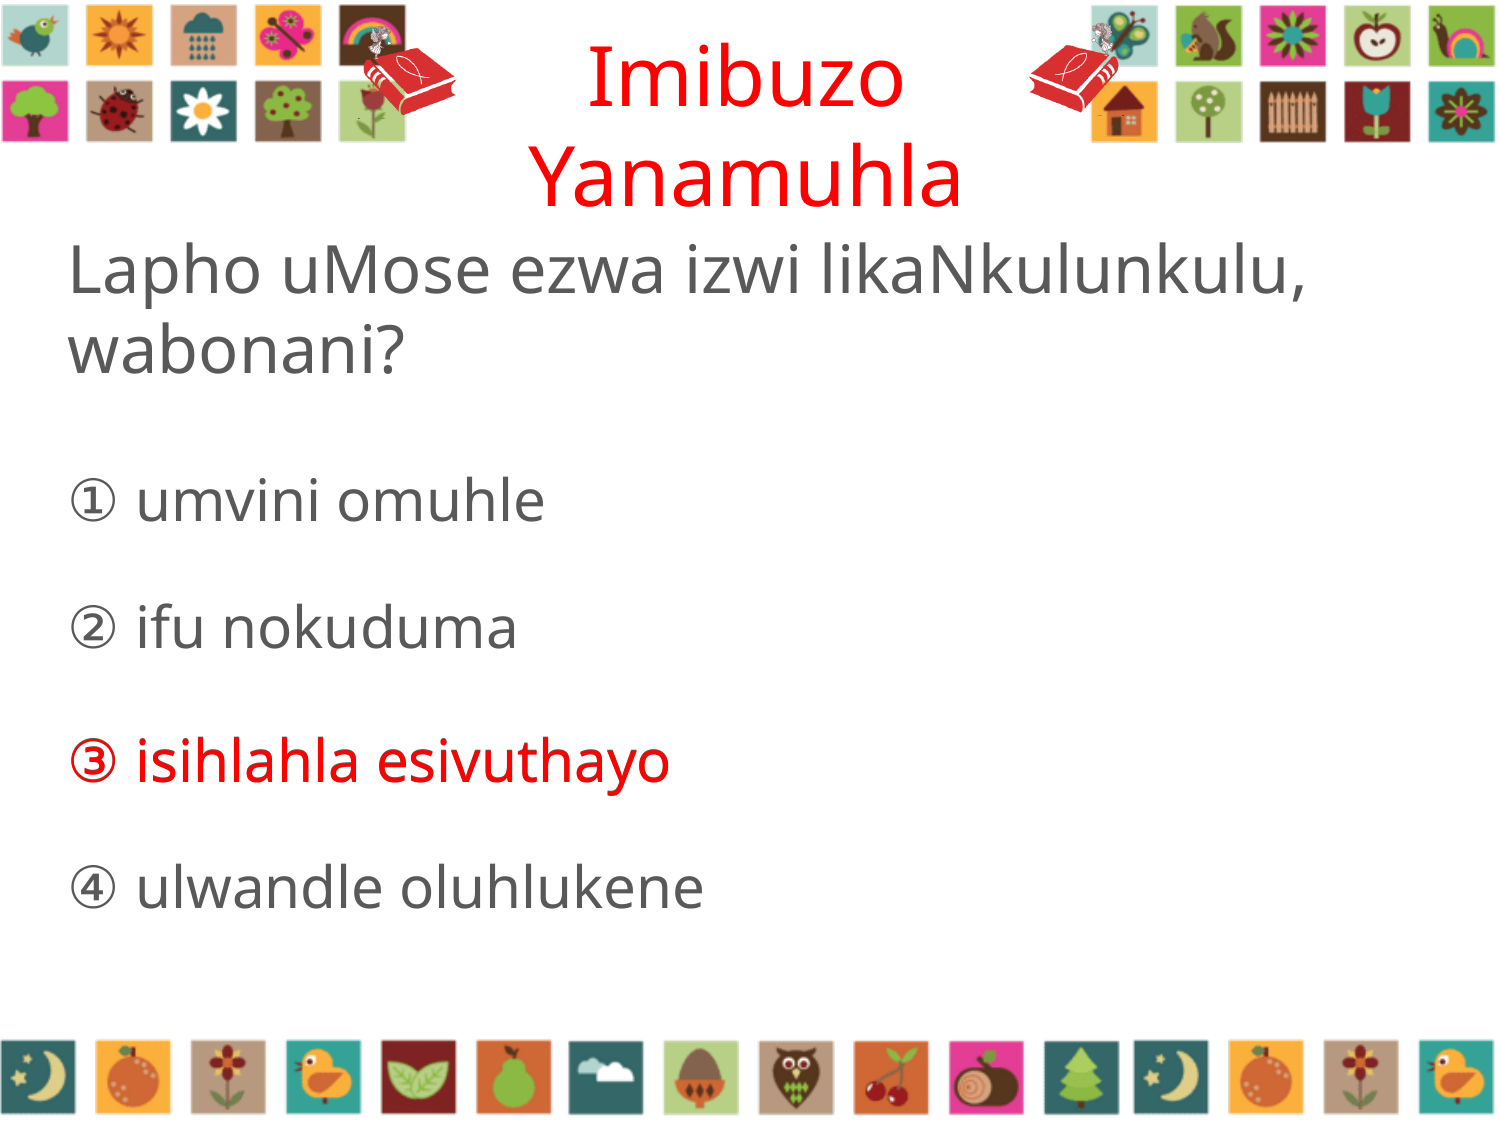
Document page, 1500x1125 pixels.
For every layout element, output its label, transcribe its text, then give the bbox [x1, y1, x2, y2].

text_box ② ifu nokuduma [53, 582, 1436, 668]
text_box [0, 1028, 1500, 1118]
text_box Imibuzo Yanamuhla [414, 16, 1080, 219]
picture [0, 3, 489, 150]
picture [996, 3, 1500, 150]
text_box Lapho uMose ezwa izwi likaNkulunkulu, wabonani? [53, 219, 1436, 395]
text_box ③ isihlahla esivuthayo [53, 716, 1483, 802]
text_box ① umvini omuhle [53, 456, 1436, 541]
text_box ④ ulwandle oluhlukene [53, 842, 1483, 928]
